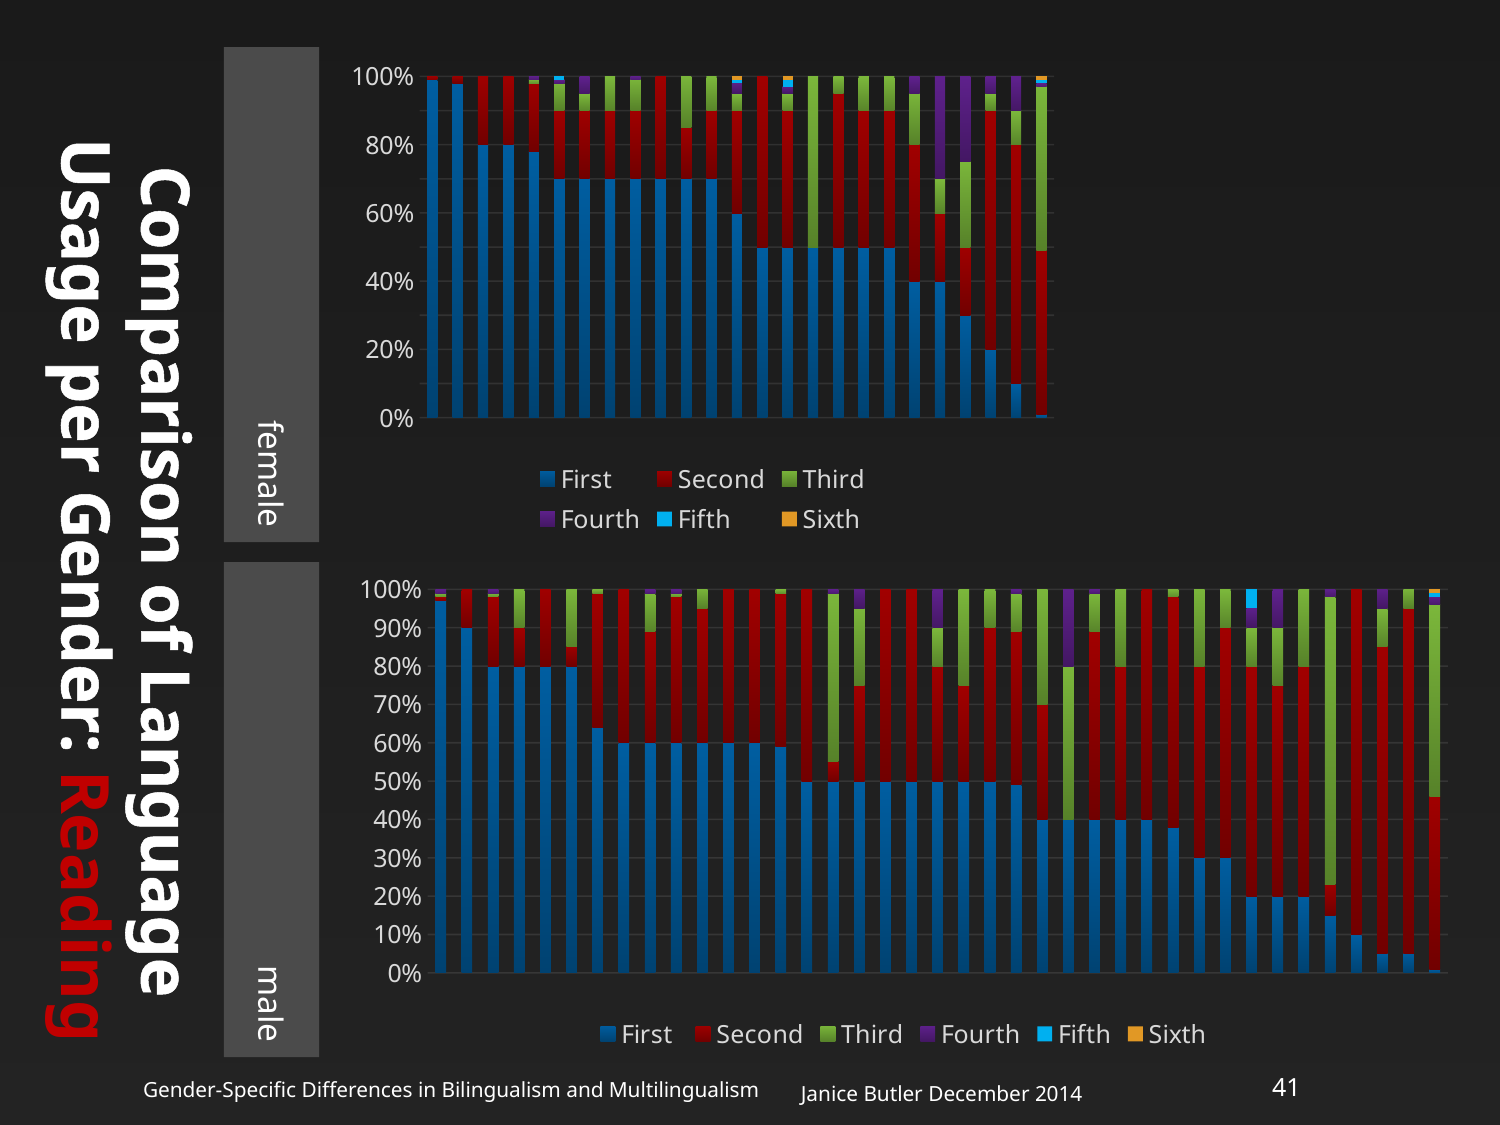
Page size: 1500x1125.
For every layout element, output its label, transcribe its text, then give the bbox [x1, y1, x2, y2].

chart [336, 49, 1070, 543]
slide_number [786, 1063, 1136, 1113]
footer Gender-Specific Differences in Bilingualism and Multilingualism [75, 1063, 774, 1113]
slide_number 41 [1245, 1063, 1328, 1113]
list female [223, 46, 320, 543]
title Comparison of Language Usage per Gender: Reading [40, 47, 216, 1058]
chart [336, 561, 1471, 1058]
list male [223, 561, 320, 1058]
